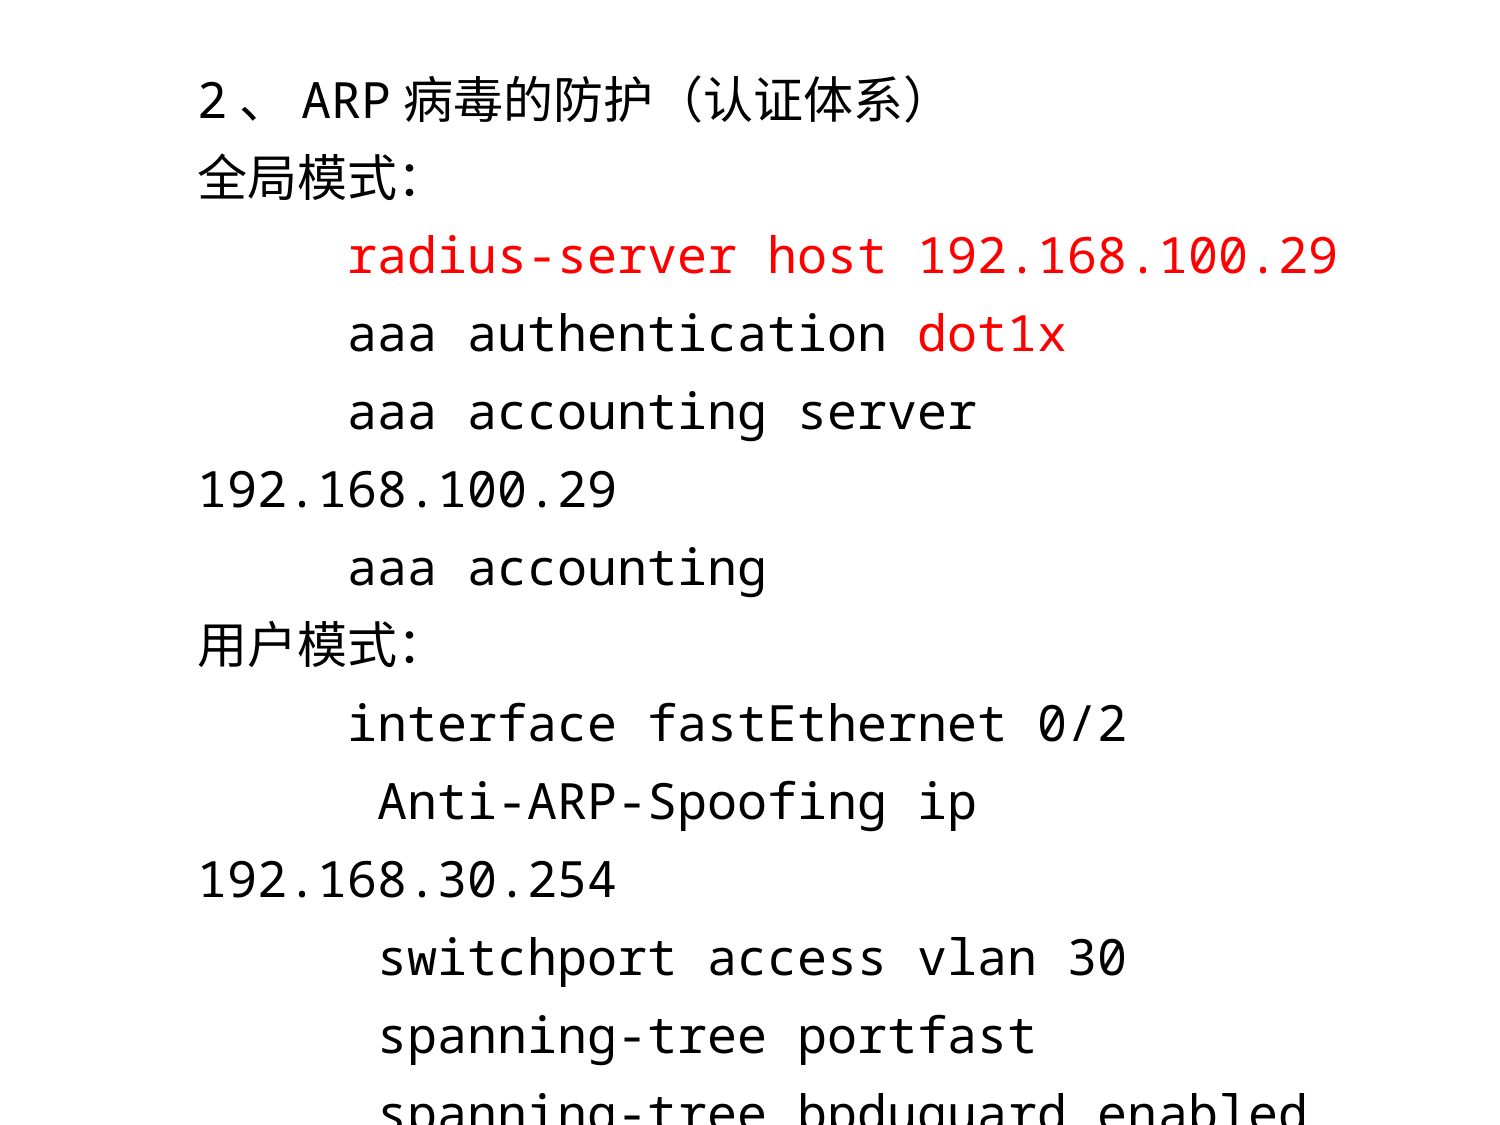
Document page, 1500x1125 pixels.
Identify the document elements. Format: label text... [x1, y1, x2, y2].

text_box 2、ARP病毒的防护（认证体系） 全局模式： radius-server host 192.168.100.29 aaa authentication dot1x aaa accounting server 192.168.100.29 aaa accounting 用户模式： interface fastEthernet 0/2 Anti-ARP-Spoofing ip 192.168.30.254 switchport access vlan 30 spanning-tree portfast spanning-tree bpduguard enabled dot1x port-control auto [183, 42, 1368, 1125]
